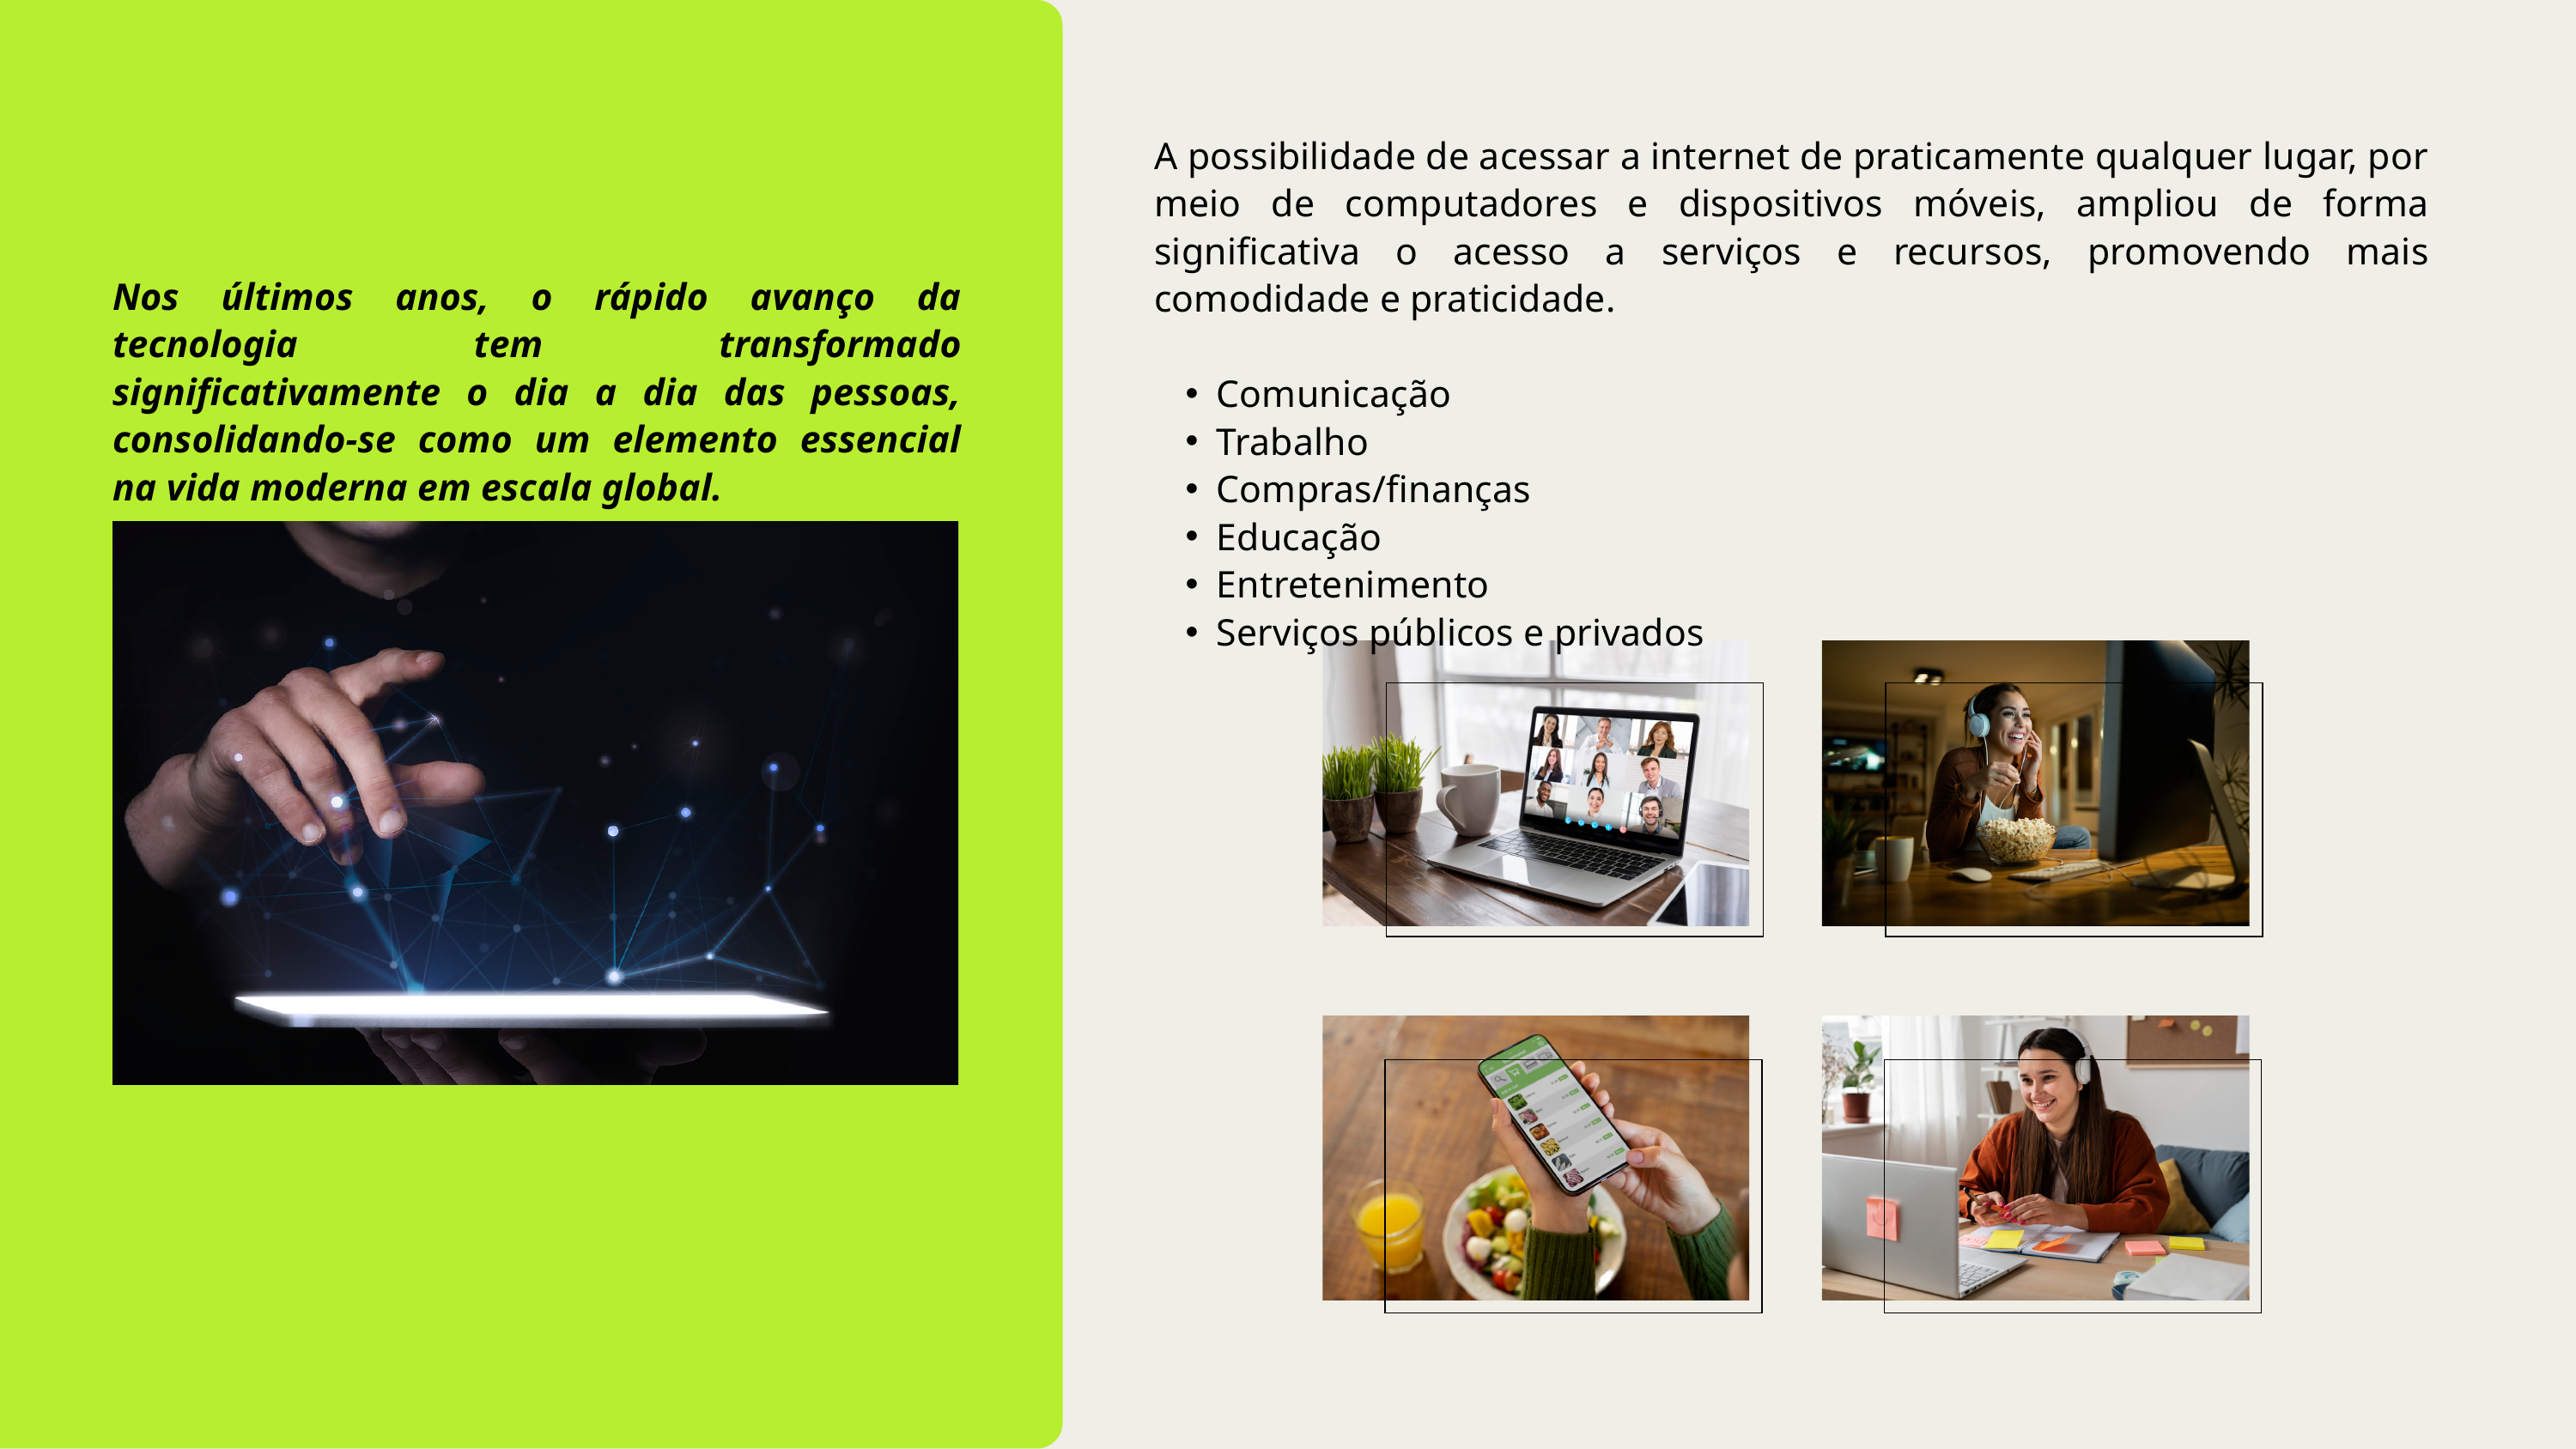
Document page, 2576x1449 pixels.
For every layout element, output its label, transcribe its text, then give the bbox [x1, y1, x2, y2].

text_box [1821, 1016, 2250, 1300]
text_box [1384, 1059, 1763, 1313]
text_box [1885, 682, 2263, 937]
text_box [1386, 682, 1764, 937]
text_box [1322, 1016, 1750, 1300]
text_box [1884, 1059, 2262, 1313]
text_box [1322, 653, 1750, 926]
text_box [1821, 653, 2250, 926]
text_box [0, 0, 1063, 1449]
text_box A possibilidade de acessar a internet de praticamente qualquer lugar, por meio de computadores e dispositivos móveis, ampliou de forma significativa o acesso a serviços e recursos, promovendo mais comodidade e praticidade. Comunicação Trabalho Compras/finanças Educação Entretenimento Serviços públicos e privados [1154, 129, 2432, 653]
